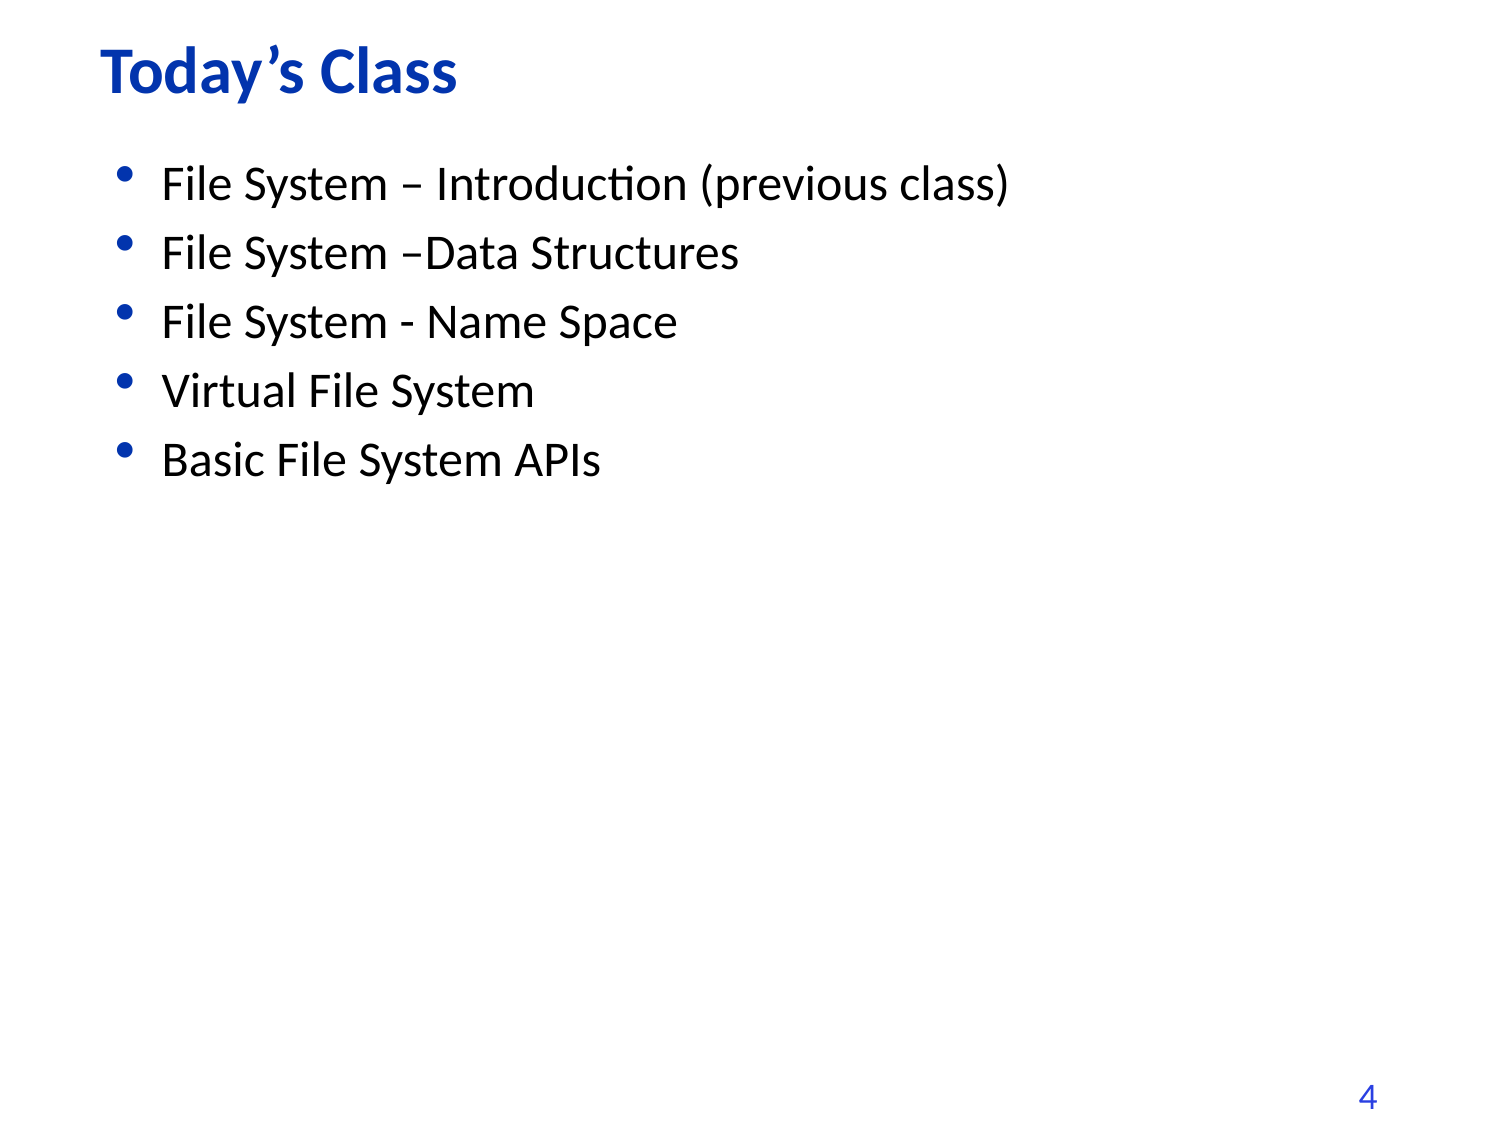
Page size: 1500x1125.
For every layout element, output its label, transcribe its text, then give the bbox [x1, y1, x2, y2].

title Today’s Class [85, 28, 1261, 117]
list File System – Introduction (previous class) File System –Data Structures File System - Name Space Virtual File System Basic File System APIs [99, 149, 1400, 988]
